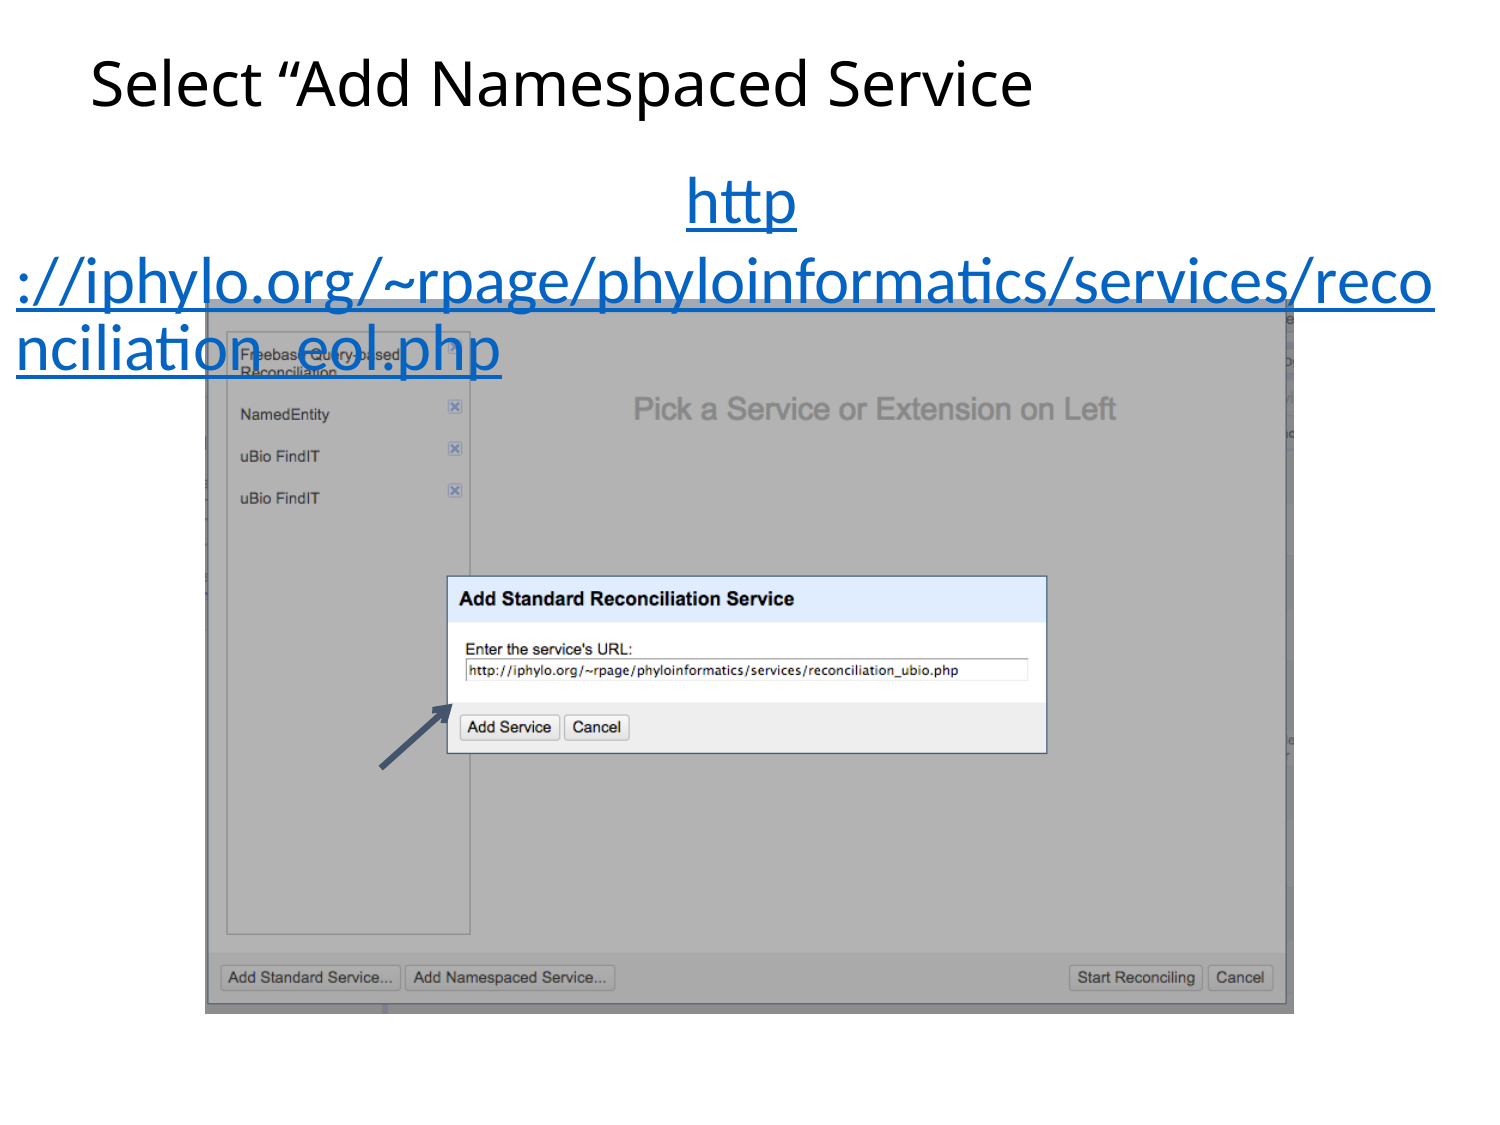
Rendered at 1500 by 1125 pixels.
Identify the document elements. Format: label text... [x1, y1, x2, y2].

title Select “Add Namespaced Service [75, 45, 1425, 128]
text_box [380, 703, 453, 769]
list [205, 299, 1294, 1014]
text_box http://iphylo.org/~rpage/phyloinformatics/services/reconciliation_eol.php [1, 149, 1482, 325]
